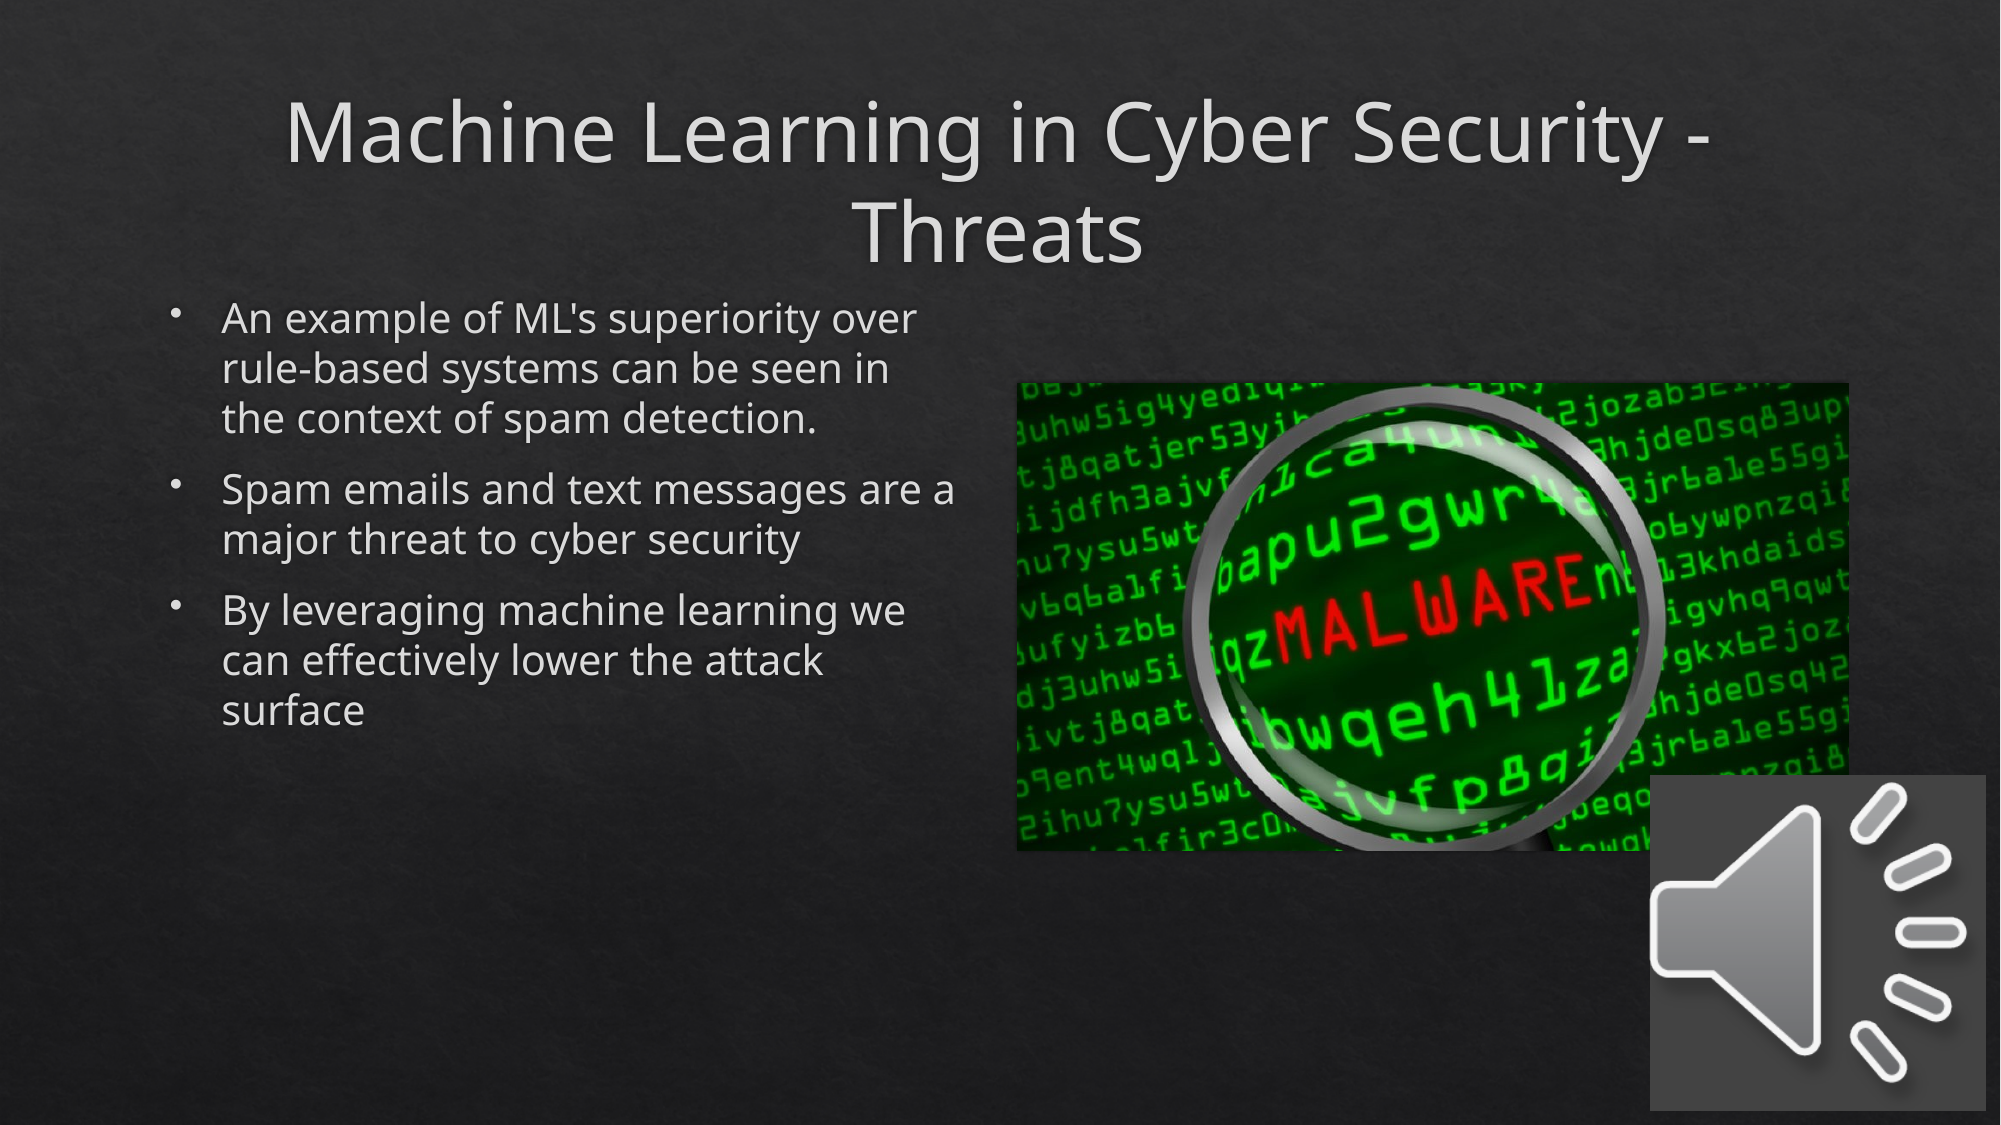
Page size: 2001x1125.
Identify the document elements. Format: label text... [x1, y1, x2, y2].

title Machine Learning in Cyber Security - Threats [149, 99, 1849, 260]
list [1017, 382, 1849, 852]
picture [1648, 773, 1987, 1112]
list An example of ML's superiority over rule-based systems can be seen in the context of spam detection. Spam emails and text messages are a major threat to cyber security By leveraging machine learning we can effectively lower the attack surface [149, 284, 980, 950]
